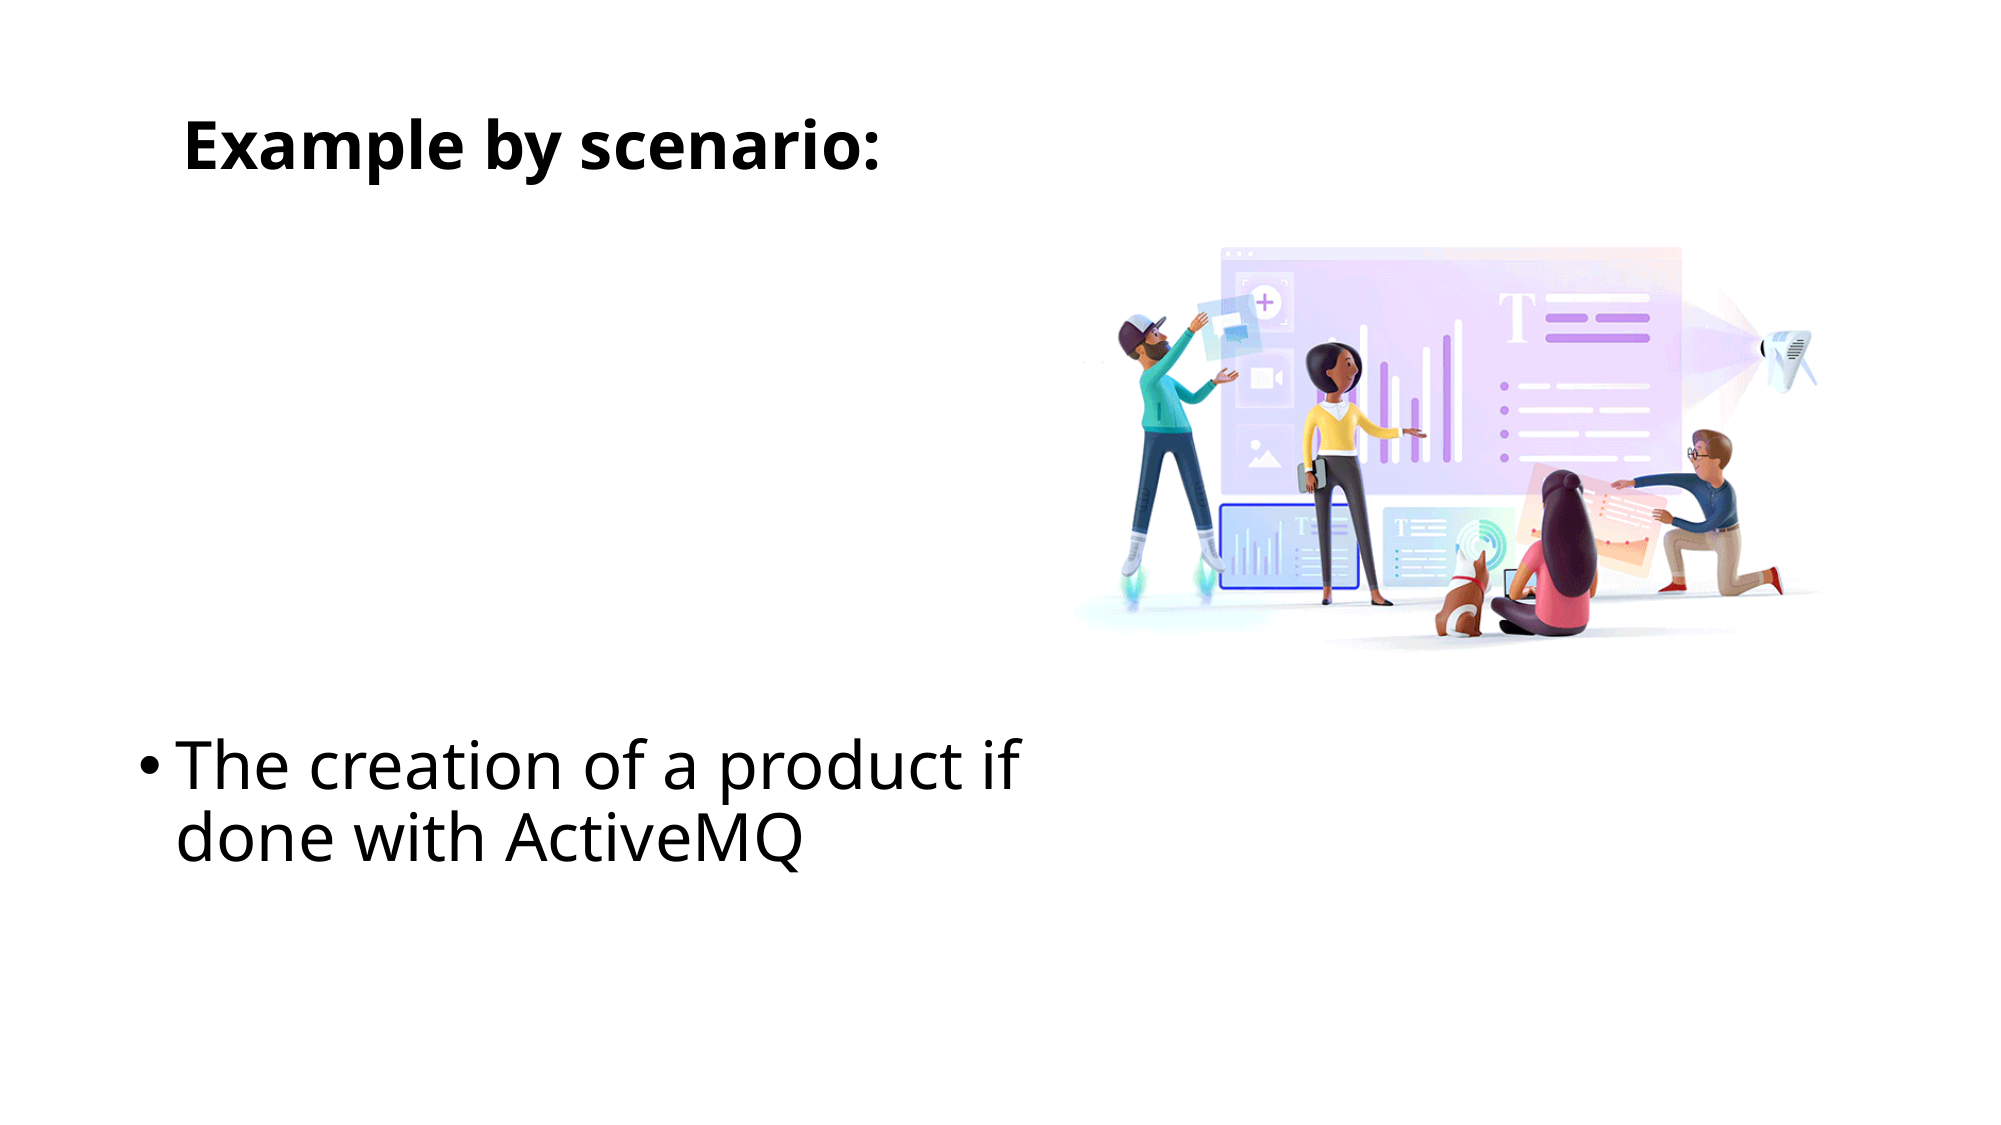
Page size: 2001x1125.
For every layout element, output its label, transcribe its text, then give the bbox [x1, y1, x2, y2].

title Example by scenario: [168, 96, 1026, 352]
list The creation of a product if done with ActiveMQ [123, 724, 1108, 981]
picture [1026, 95, 1877, 734]
